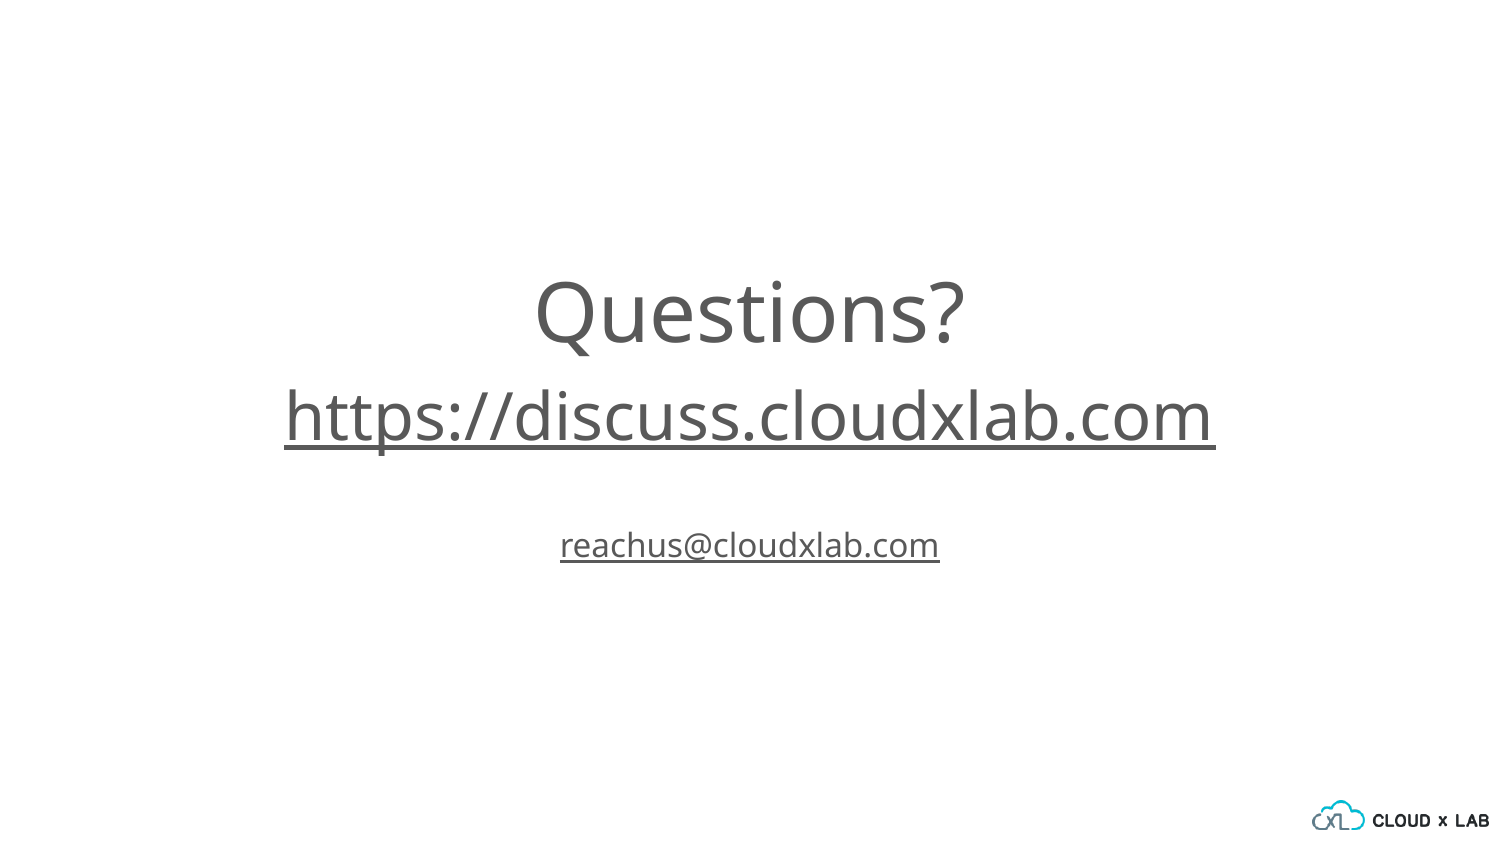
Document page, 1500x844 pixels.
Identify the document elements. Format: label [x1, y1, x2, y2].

text_box [228, 368, 1271, 575]
text_box [321, 269, 1179, 350]
picture [1312, 800, 1490, 830]
